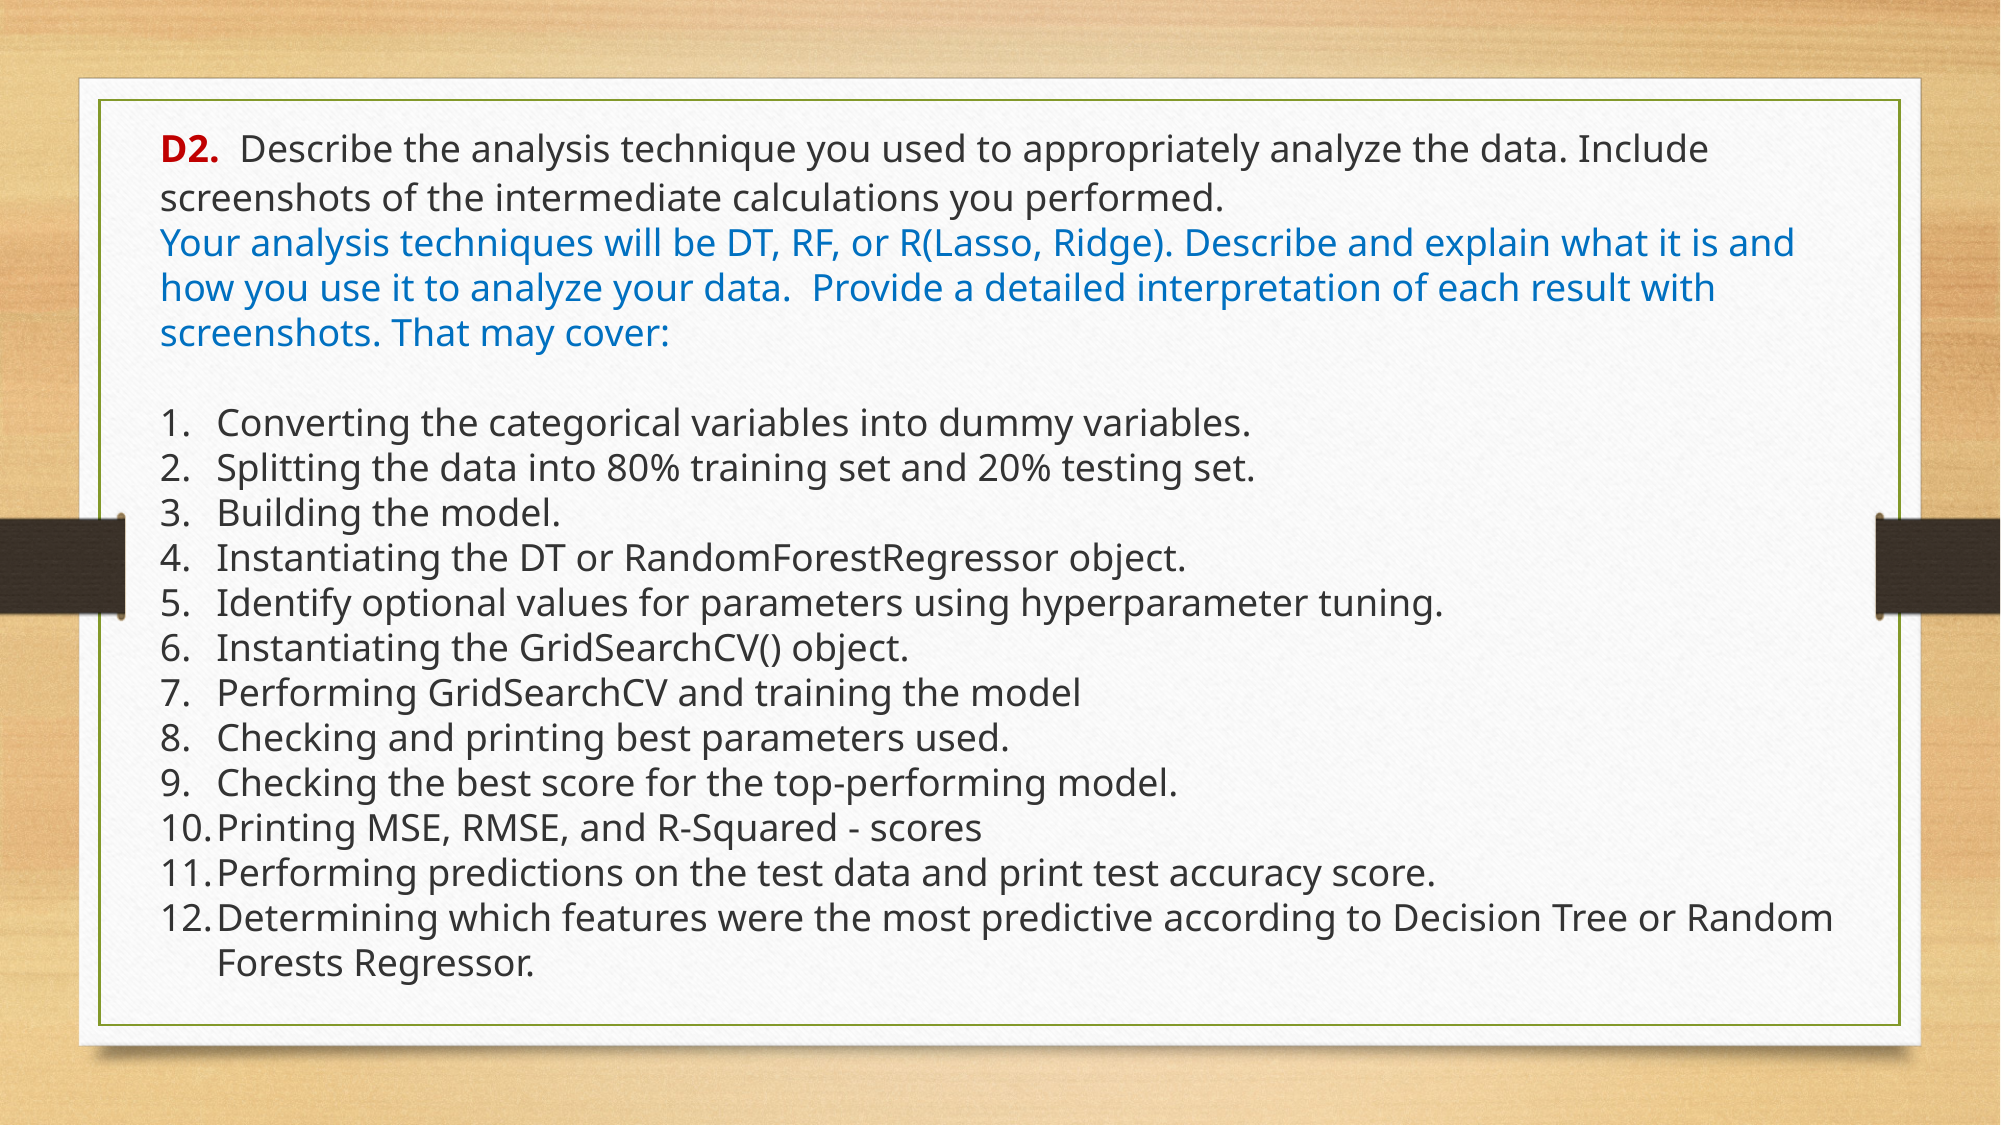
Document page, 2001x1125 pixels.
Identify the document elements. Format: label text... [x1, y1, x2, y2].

picture [0, 0, 2001, 1125]
text_box D2. Describe the analysis technique you used to appropriately analyze the data. Include screenshots of the intermediate calculations you performed. Your analysis techniques will be DT, RF, or R(Lasso, Ridge). Describe and explain what it is and how you use it to analyze your data. Provide a detailed interpretation of each result with screenshots. That may cover: Converting the categorical variables into dummy variables. Splitting the data into 80% training set and 20% testing set. Building the model. Instantiating the DT or RandomForestRegressor object. Identify optional values for parameters using hyperparameter tuning. Instantiating the GridSearchCV() object. Performing GridSearchCV and training the model Checking and printing best parameters used. Checking the best score for the top-performing model. Printing MSE, RMSE, and R-Squared - scores Performing predictions on the test data and print test accuracy score. Determining which features were the most predictive according to Decision Tree or Random Forests Regressor. [145, 114, 1855, 1036]
